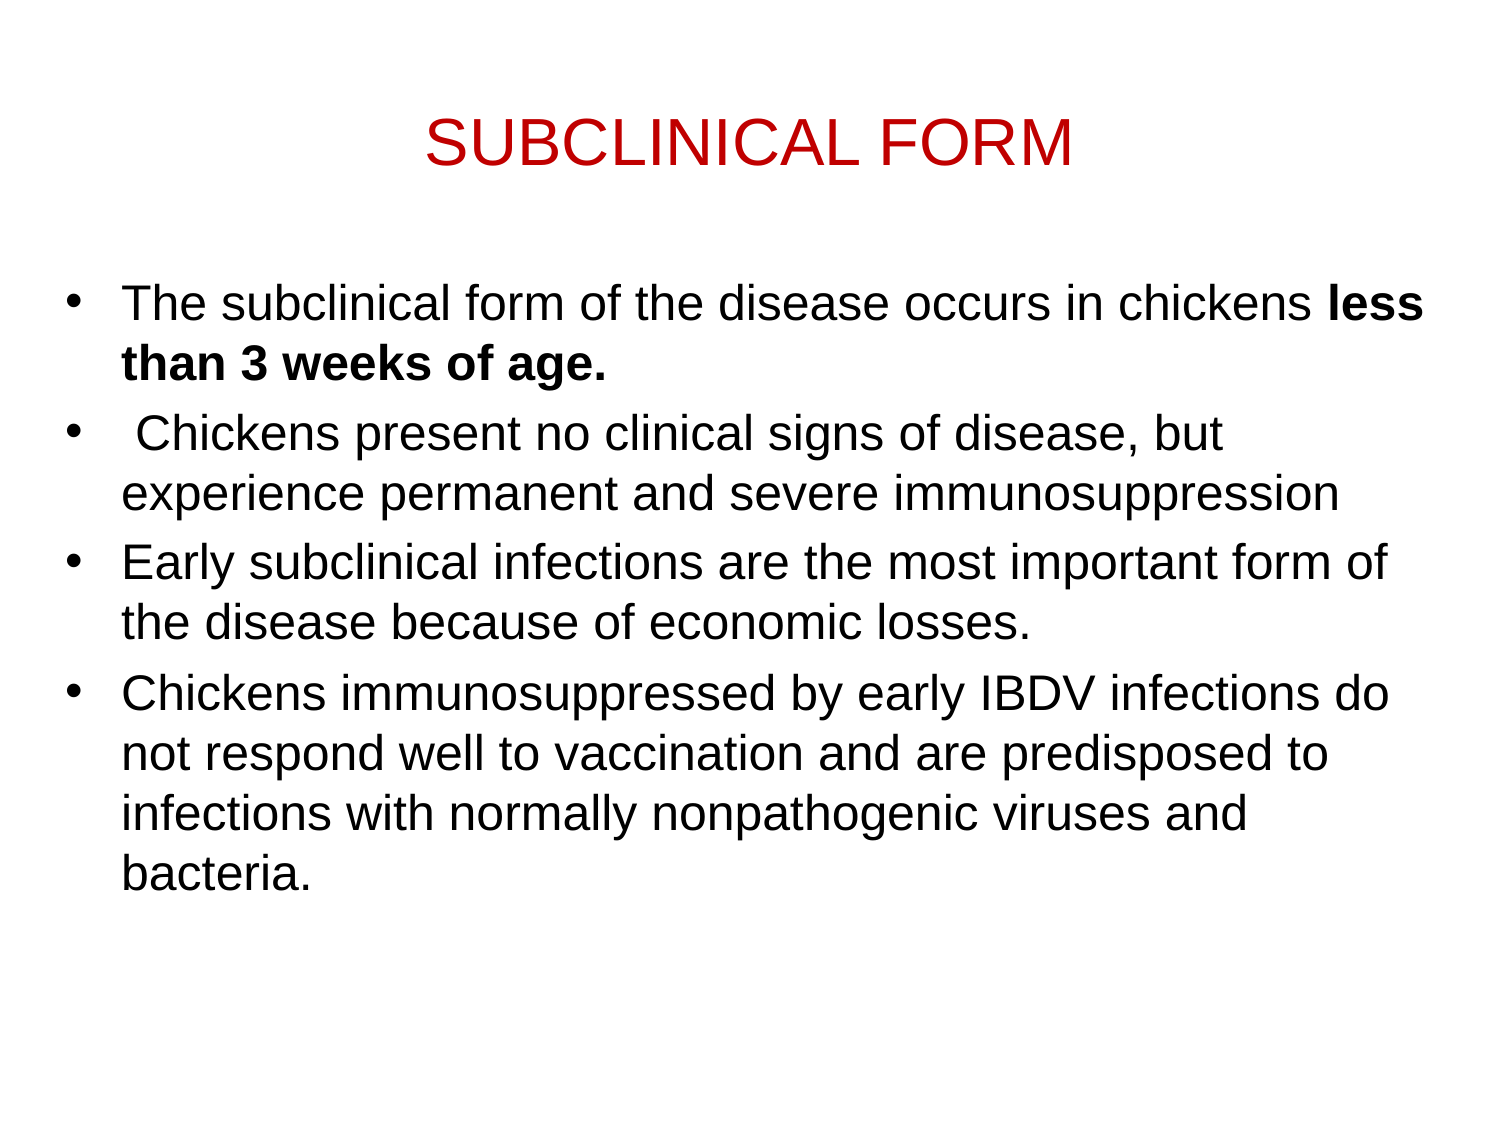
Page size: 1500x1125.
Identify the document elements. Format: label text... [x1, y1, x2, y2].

list The subclinical form of the disease occurs in chickens less than 3 weeks of age. Chickens present no clinical signs of disease, but experience permanent and severe immunosuppression Early subclinical infections are the most important form of the disease because of economic losses. Chickens immunosuppressed by early IBDV infections do not respond well to vaccination and are predisposed to infections with normally nonpathogenic viruses and bacteria. [50, 262, 1463, 1005]
title SUBCLINICAL FORM [75, 45, 1425, 233]
